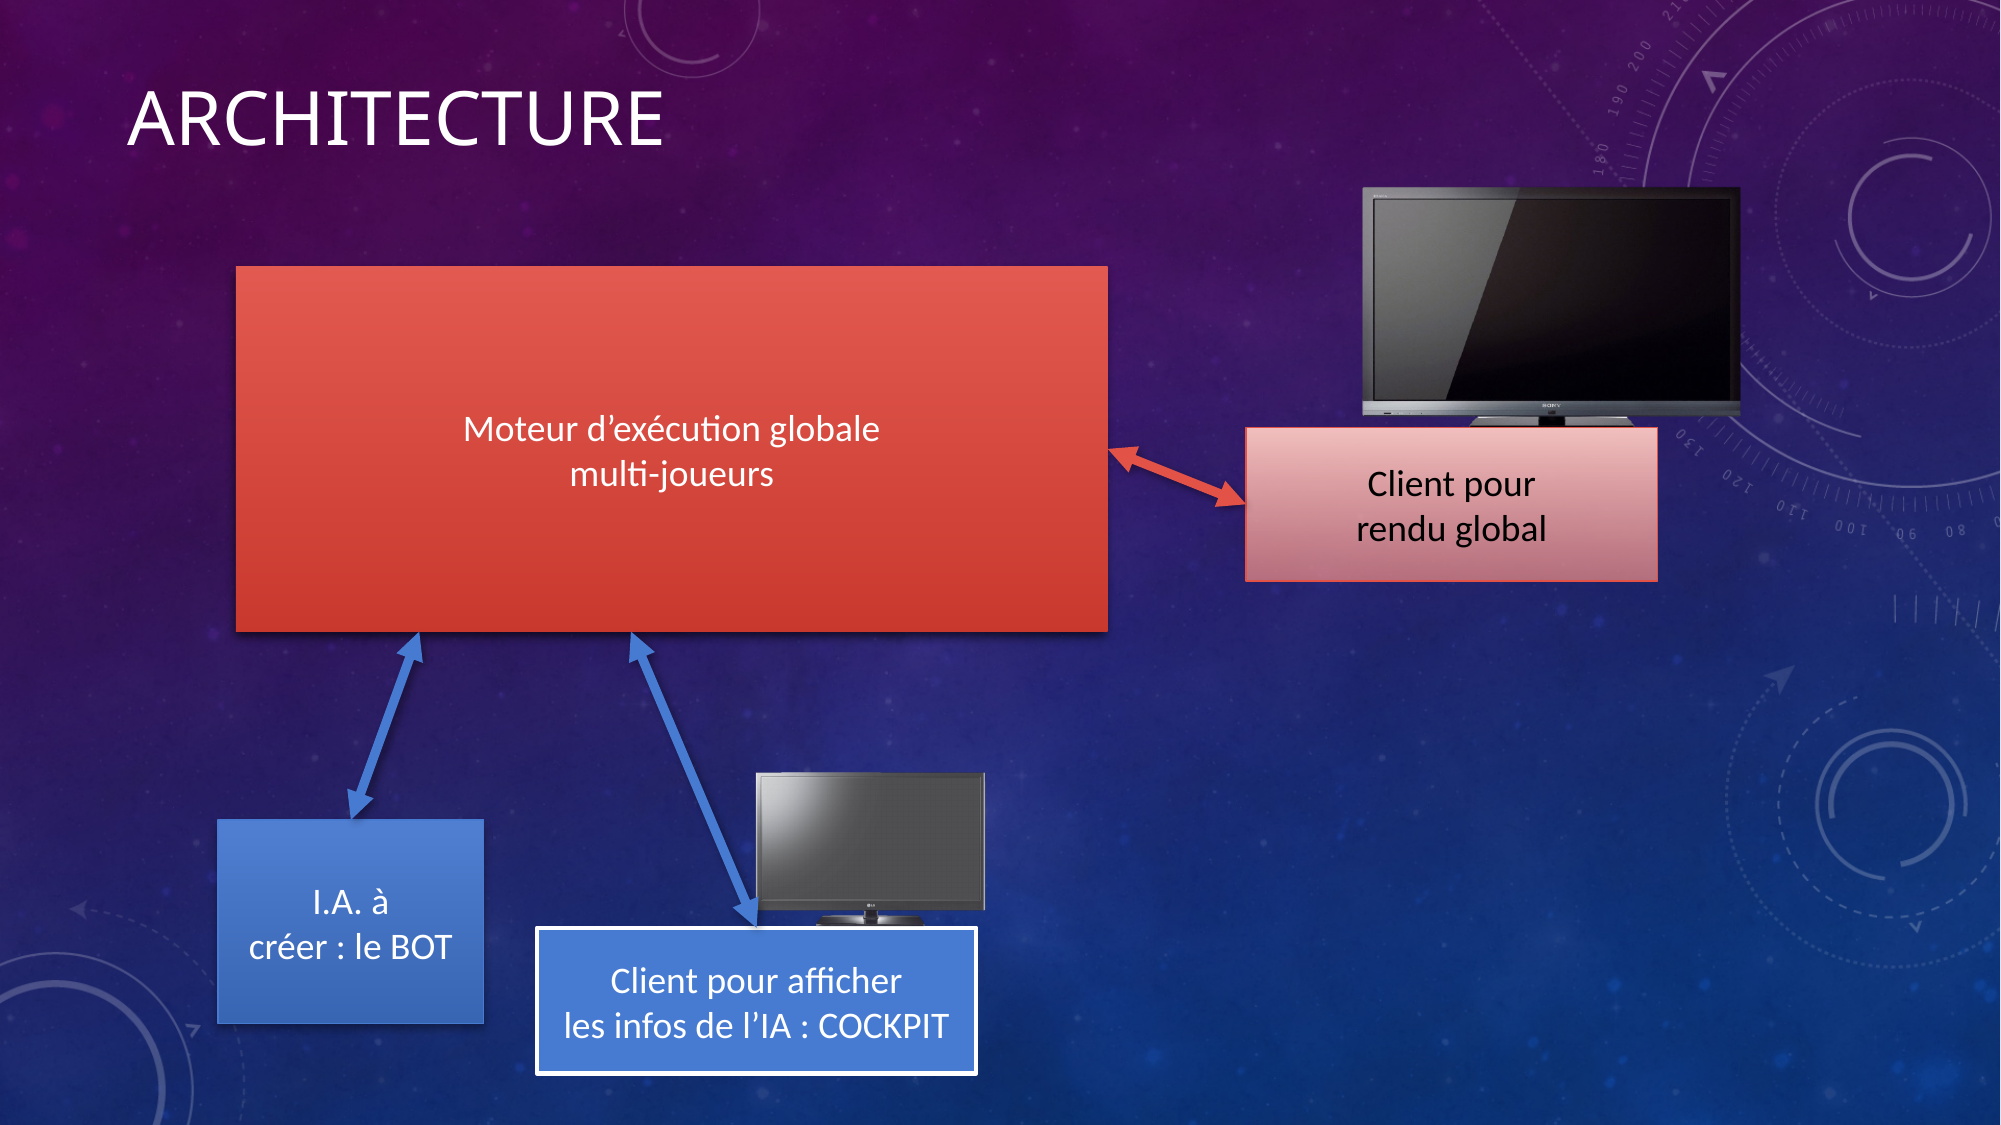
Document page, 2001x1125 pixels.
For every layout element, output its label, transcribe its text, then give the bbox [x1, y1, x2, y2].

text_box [350, 631, 420, 821]
picture [0, 0, 2001, 1125]
text_box Moteur d’exécution globale multi-joueurs [235, 266, 1108, 632]
text_box Client pour rendu global [1245, 427, 1658, 582]
title Architecture [112, 0, 1775, 235]
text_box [630, 631, 757, 929]
text_box I.A. à créer : le BOT [217, 819, 484, 1024]
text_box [1107, 448, 1247, 505]
text_box Client pour afficher les infos de l’IA : COCKPIT [535, 926, 978, 1076]
